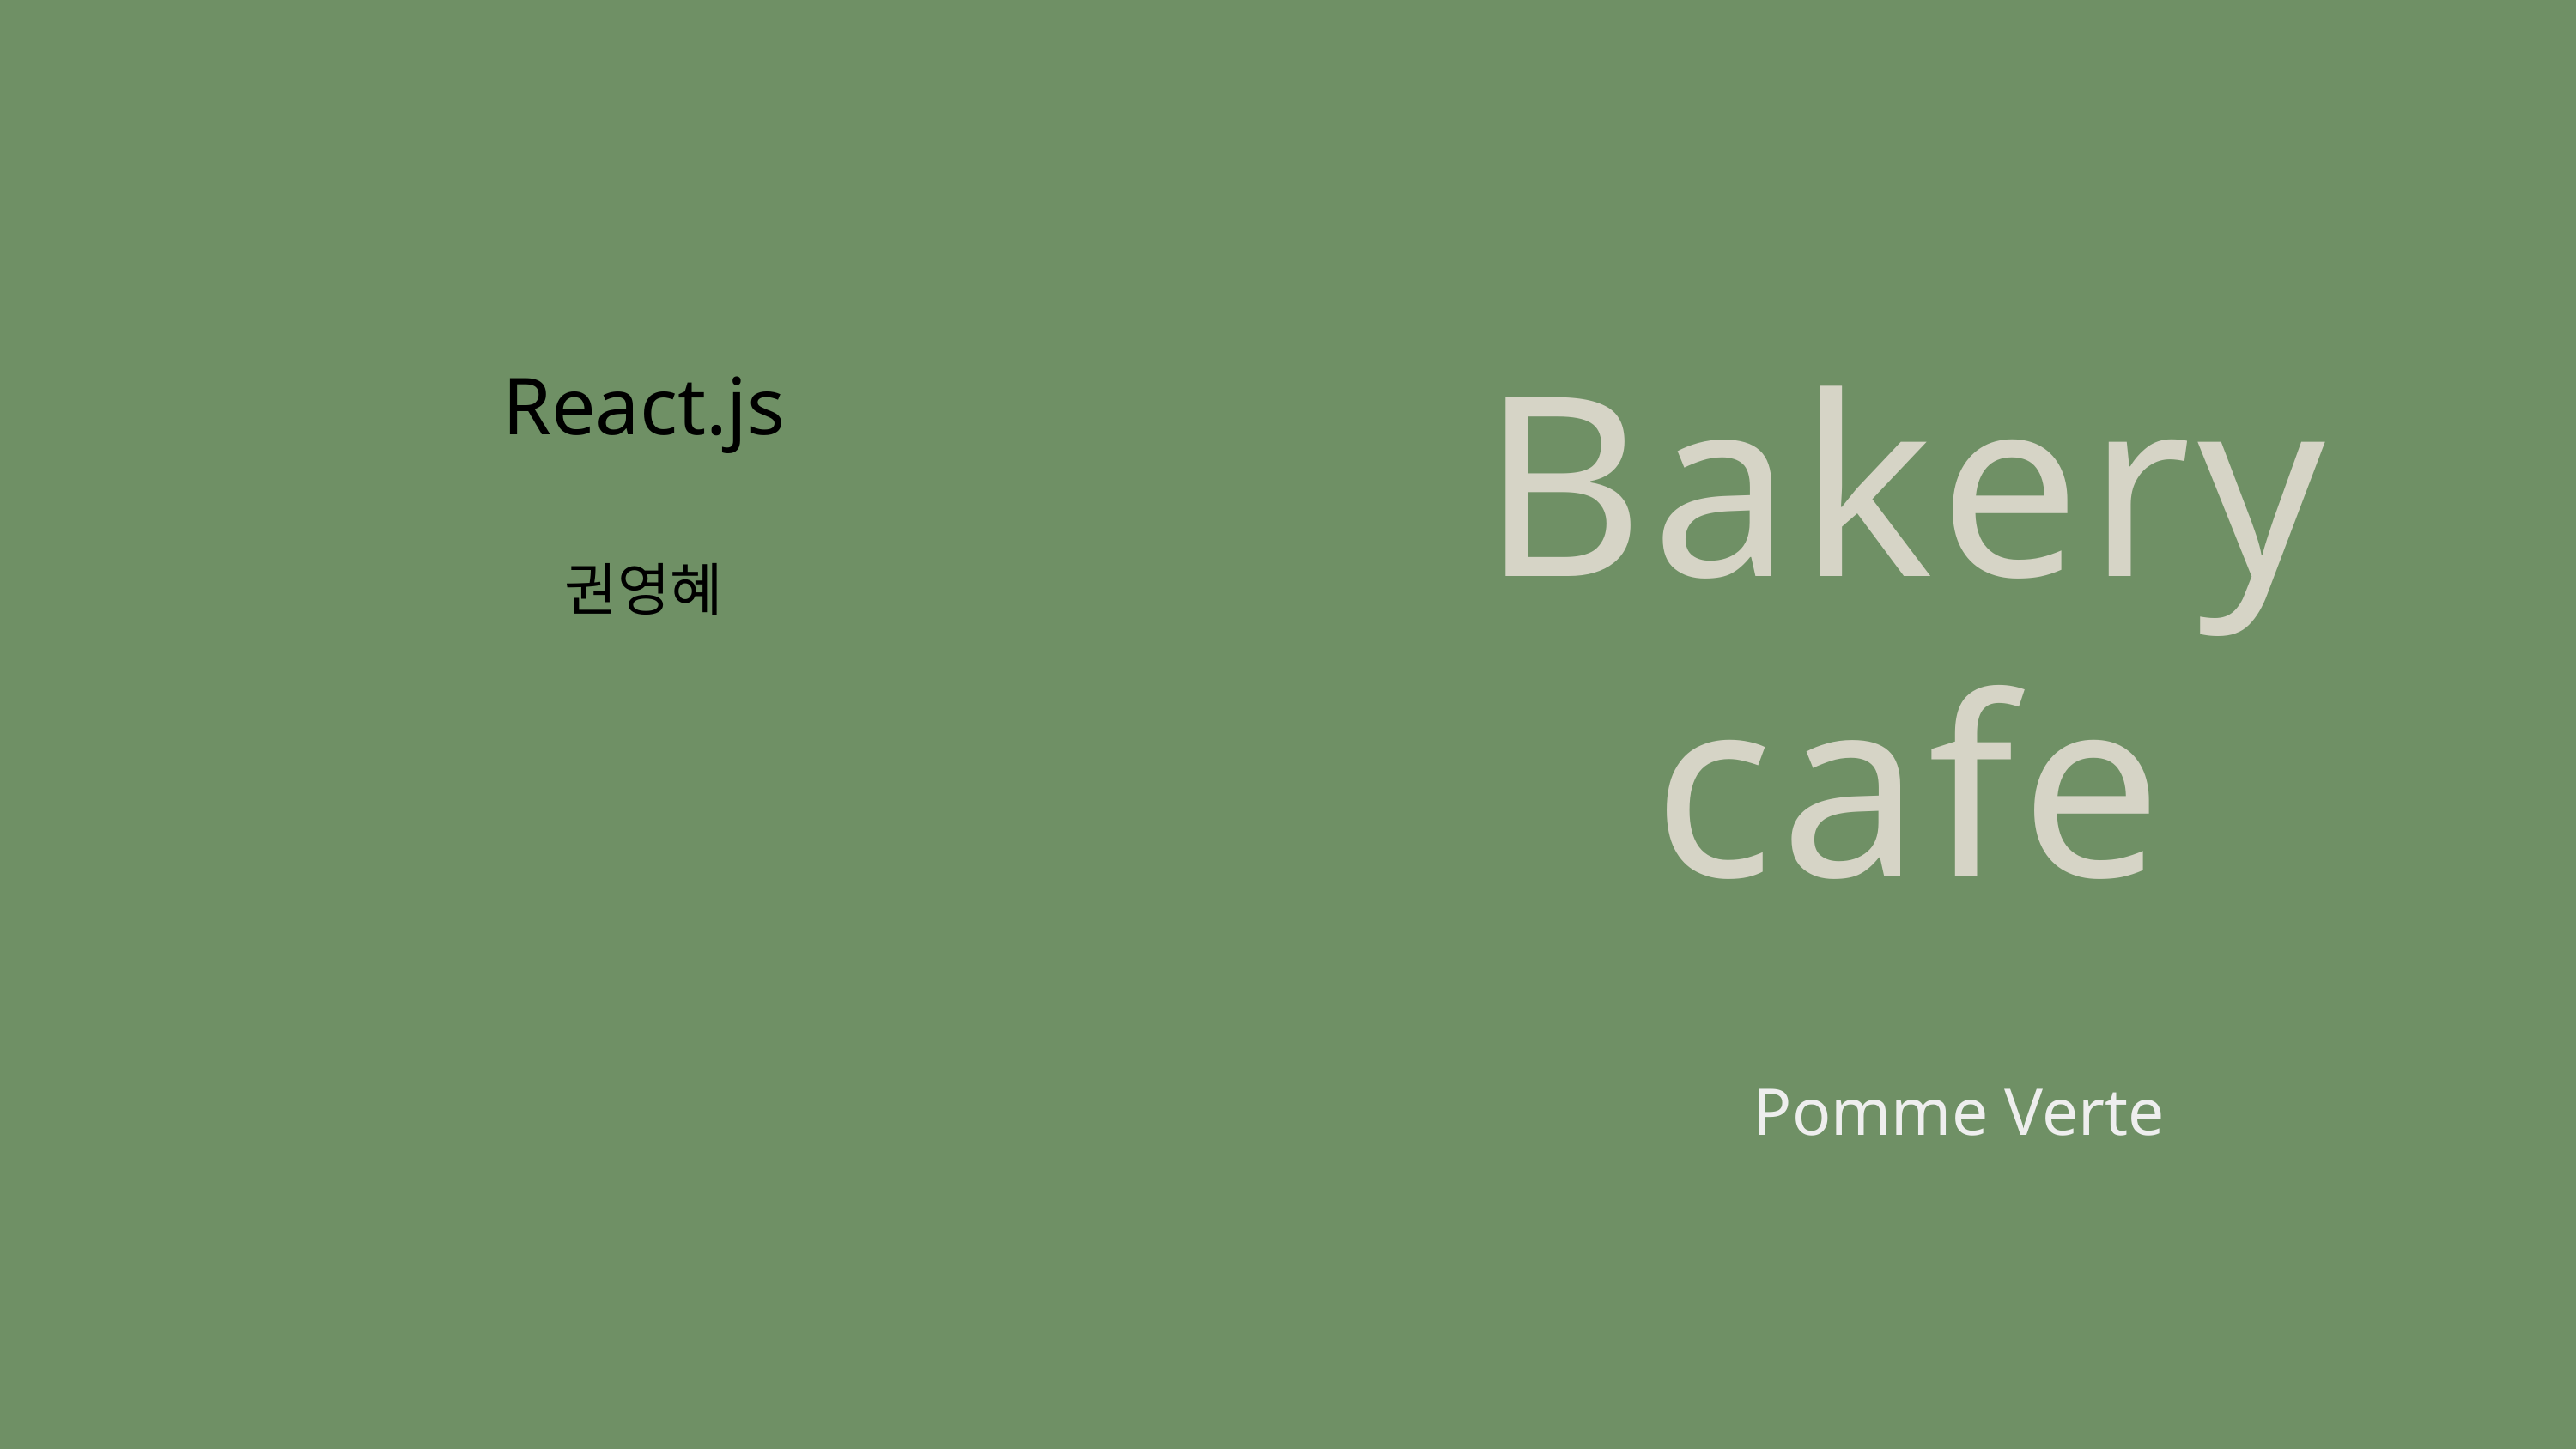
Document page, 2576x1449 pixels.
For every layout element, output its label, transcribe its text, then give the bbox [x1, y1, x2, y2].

subtitle 권영혜 [192, 546, 1096, 795]
text_box Pomme Verte [1583, 1064, 2334, 1155]
text_box Bakery cafe [1427, 319, 2389, 934]
title React.js [95, 299, 1192, 508]
